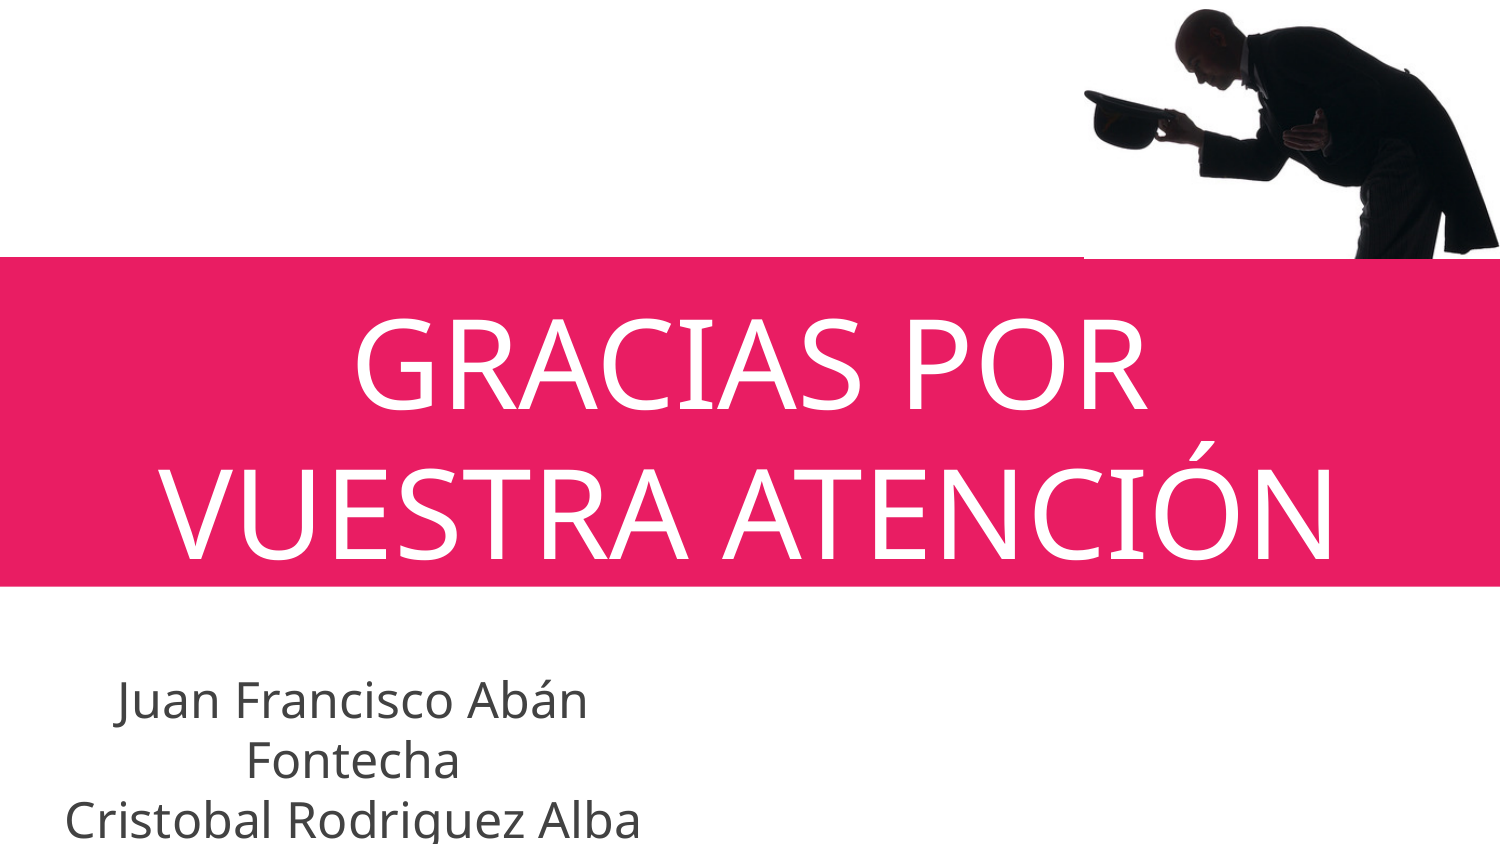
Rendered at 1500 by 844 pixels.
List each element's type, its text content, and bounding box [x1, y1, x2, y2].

picture [1084, 9, 1500, 259]
title Juan Francisco Abán Fontecha Cristobal Rodriguez Alba [0, 672, 708, 844]
title GRACIAS POR VUESTRA ATENCIÓN [70, 309, 1430, 559]
